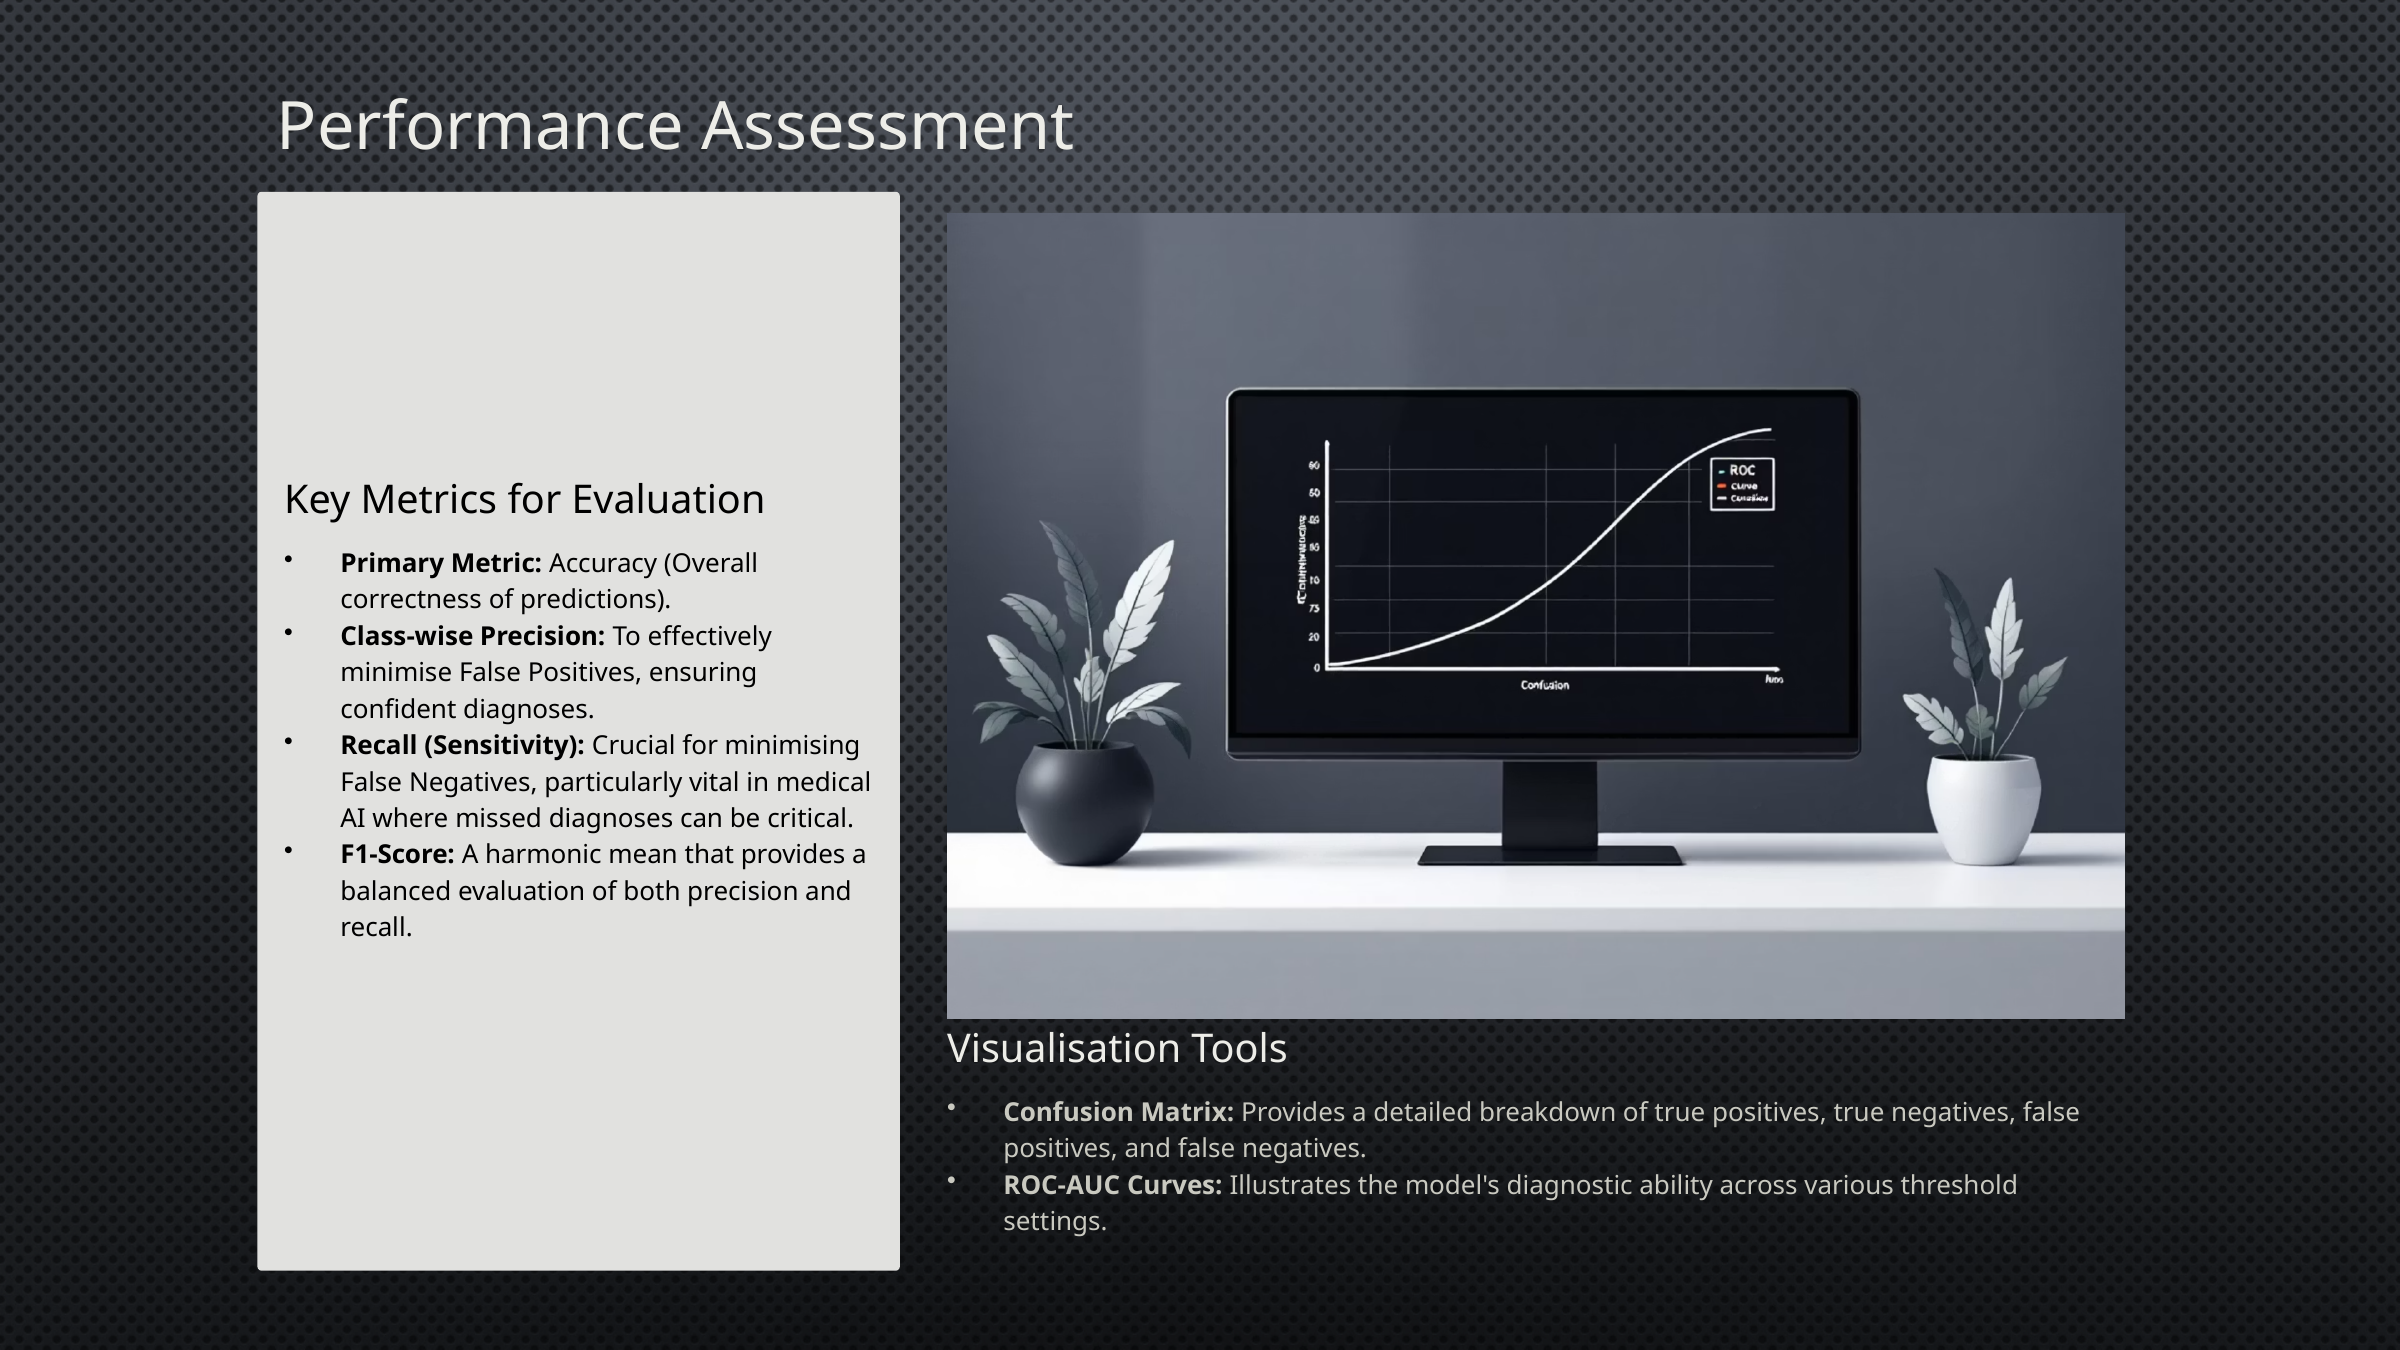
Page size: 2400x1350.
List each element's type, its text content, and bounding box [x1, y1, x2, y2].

text_box [257, 191, 900, 1271]
text_box Key Metrics for Evaluation [284, 471, 812, 522]
text_box Primary Metric: Accuracy (Overall correctness of predictions). Class-wise Precision: To effectively minimise False Positives, ensuring confident diagnoses. Recall (Sensitivity): Crucial for minimising False Negatives, particularly vital in medical AI where missed diagnoses can be critical. F1-Score: A harmonic mean that provides a balanced evaluation of both precision and recall. [284, 541, 874, 983]
text_box Confusion Matrix: Provides a detailed breakdown of true positives, true negatives, false positives, and false negatives. ROC-AUC Curves: Illustrates the model's diagnostic ability across various threshold settings. [947, 1090, 2125, 1238]
text_box Visualisation Tools [947, 1020, 1349, 1071]
text_box Performance Assessment [276, 79, 1160, 163]
picture [946, 213, 2125, 1020]
